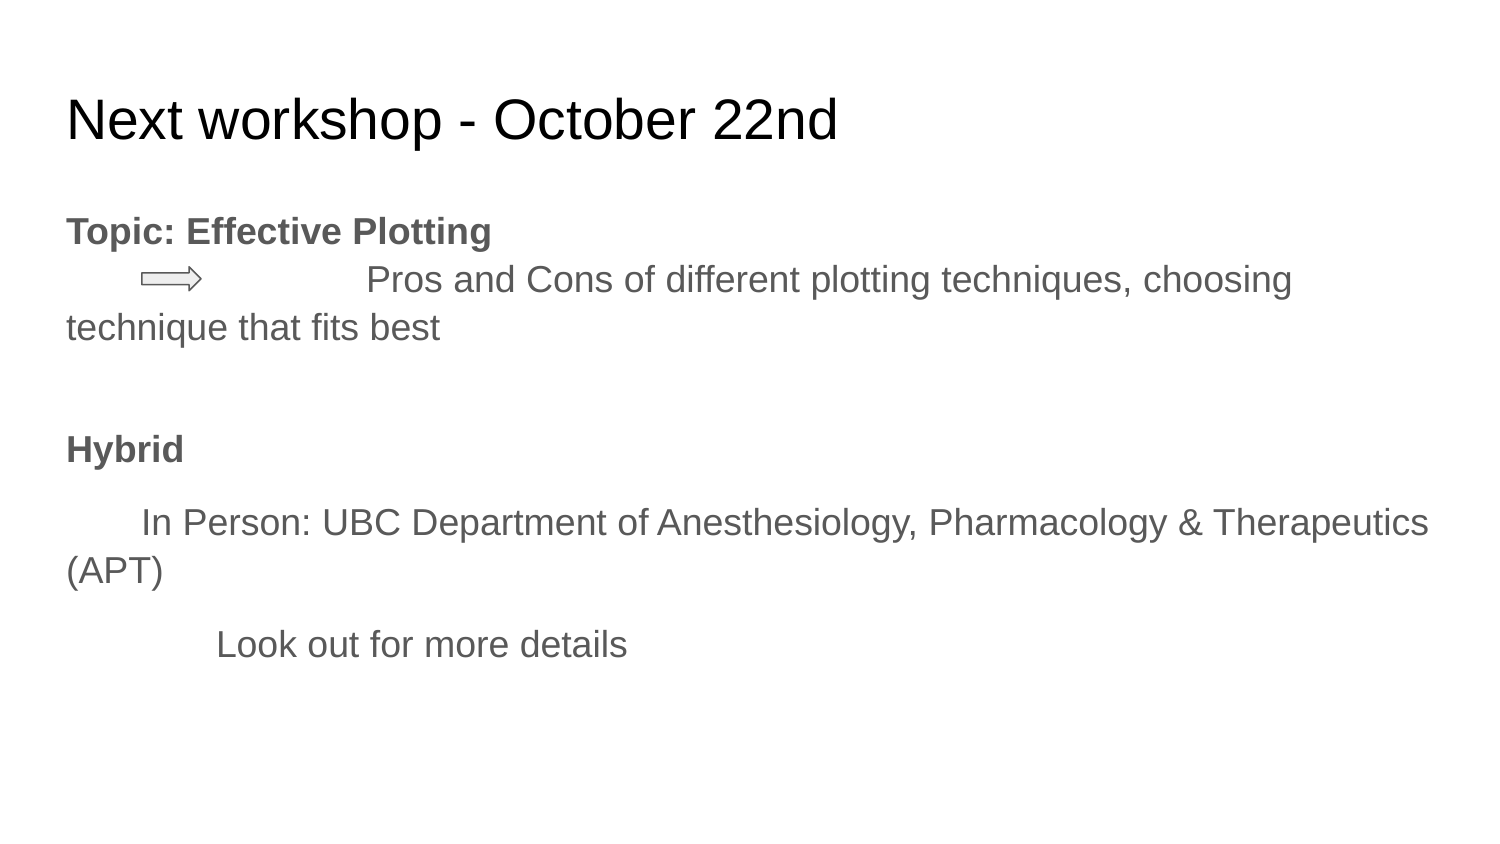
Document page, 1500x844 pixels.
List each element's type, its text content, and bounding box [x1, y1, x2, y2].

title Next workshop - October 22nd [51, 72, 1449, 167]
list Topic: Effective Plotting Pros and Cons of different plotting techniques, choosing technique that fits best Hybrid In Person: UBC Department of Anesthesiology, Pharmacology & Therapeutics (APT) Look out for more details [51, 189, 1449, 750]
text_box [141, 266, 201, 291]
